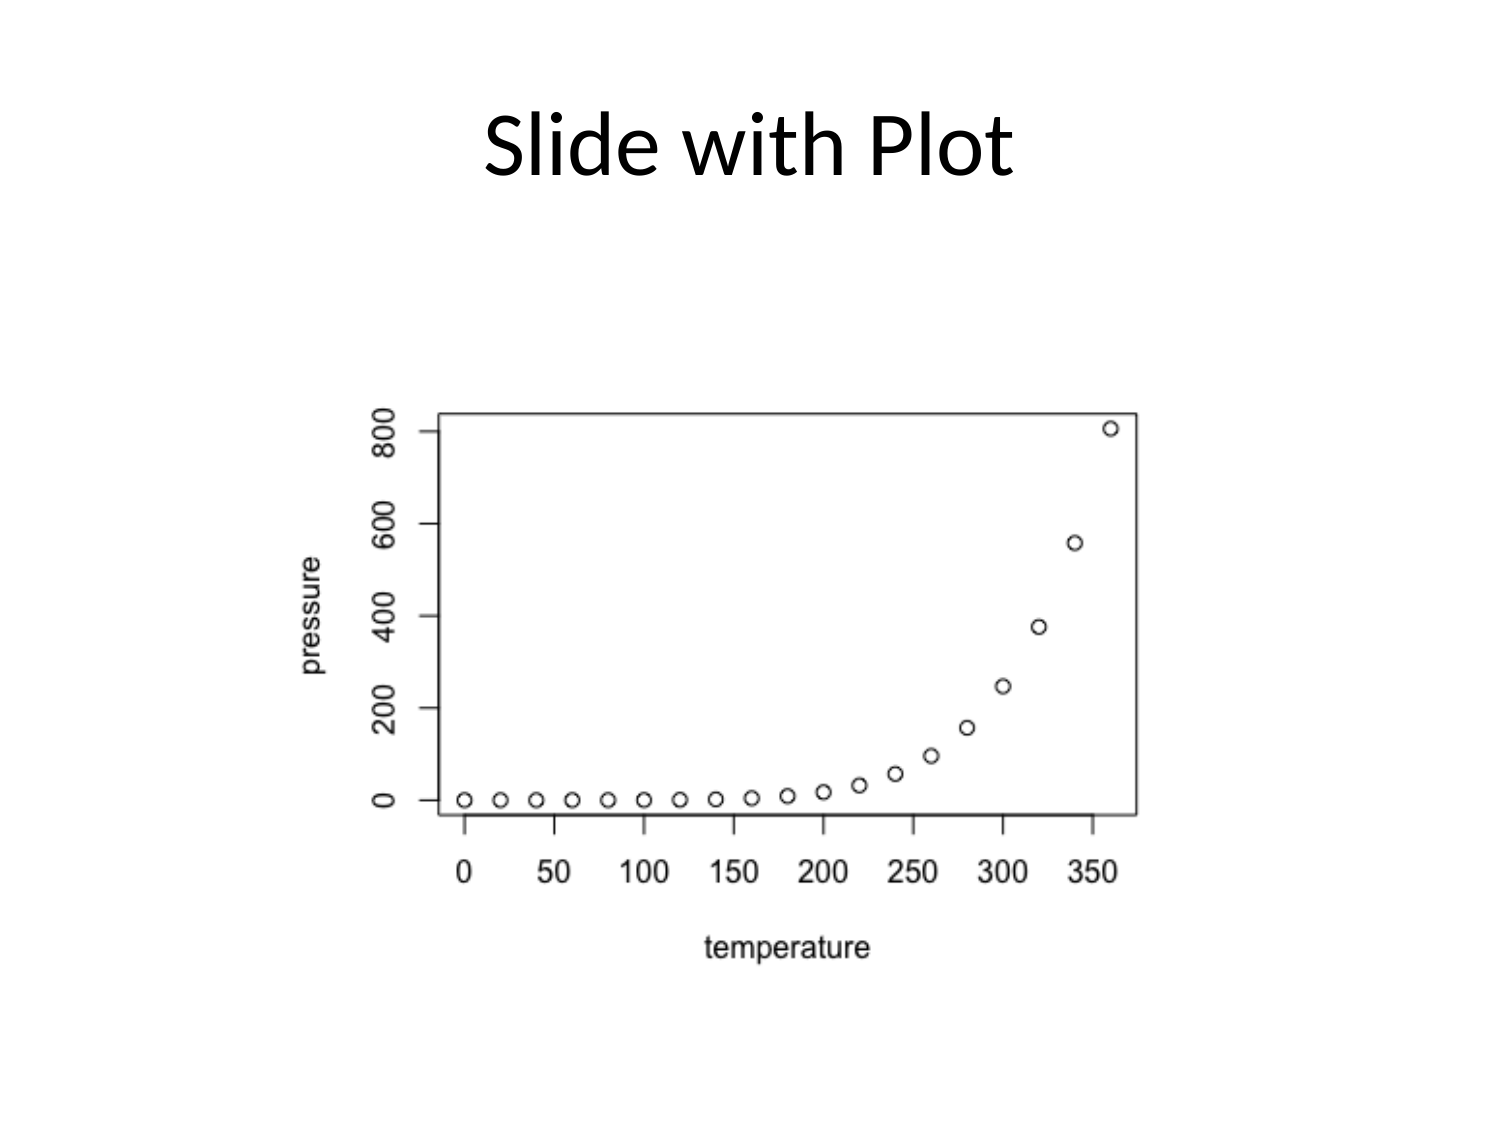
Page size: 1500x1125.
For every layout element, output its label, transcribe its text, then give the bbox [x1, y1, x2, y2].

title Slide with Plot [75, 45, 1425, 233]
picture [287, 262, 1215, 1005]
